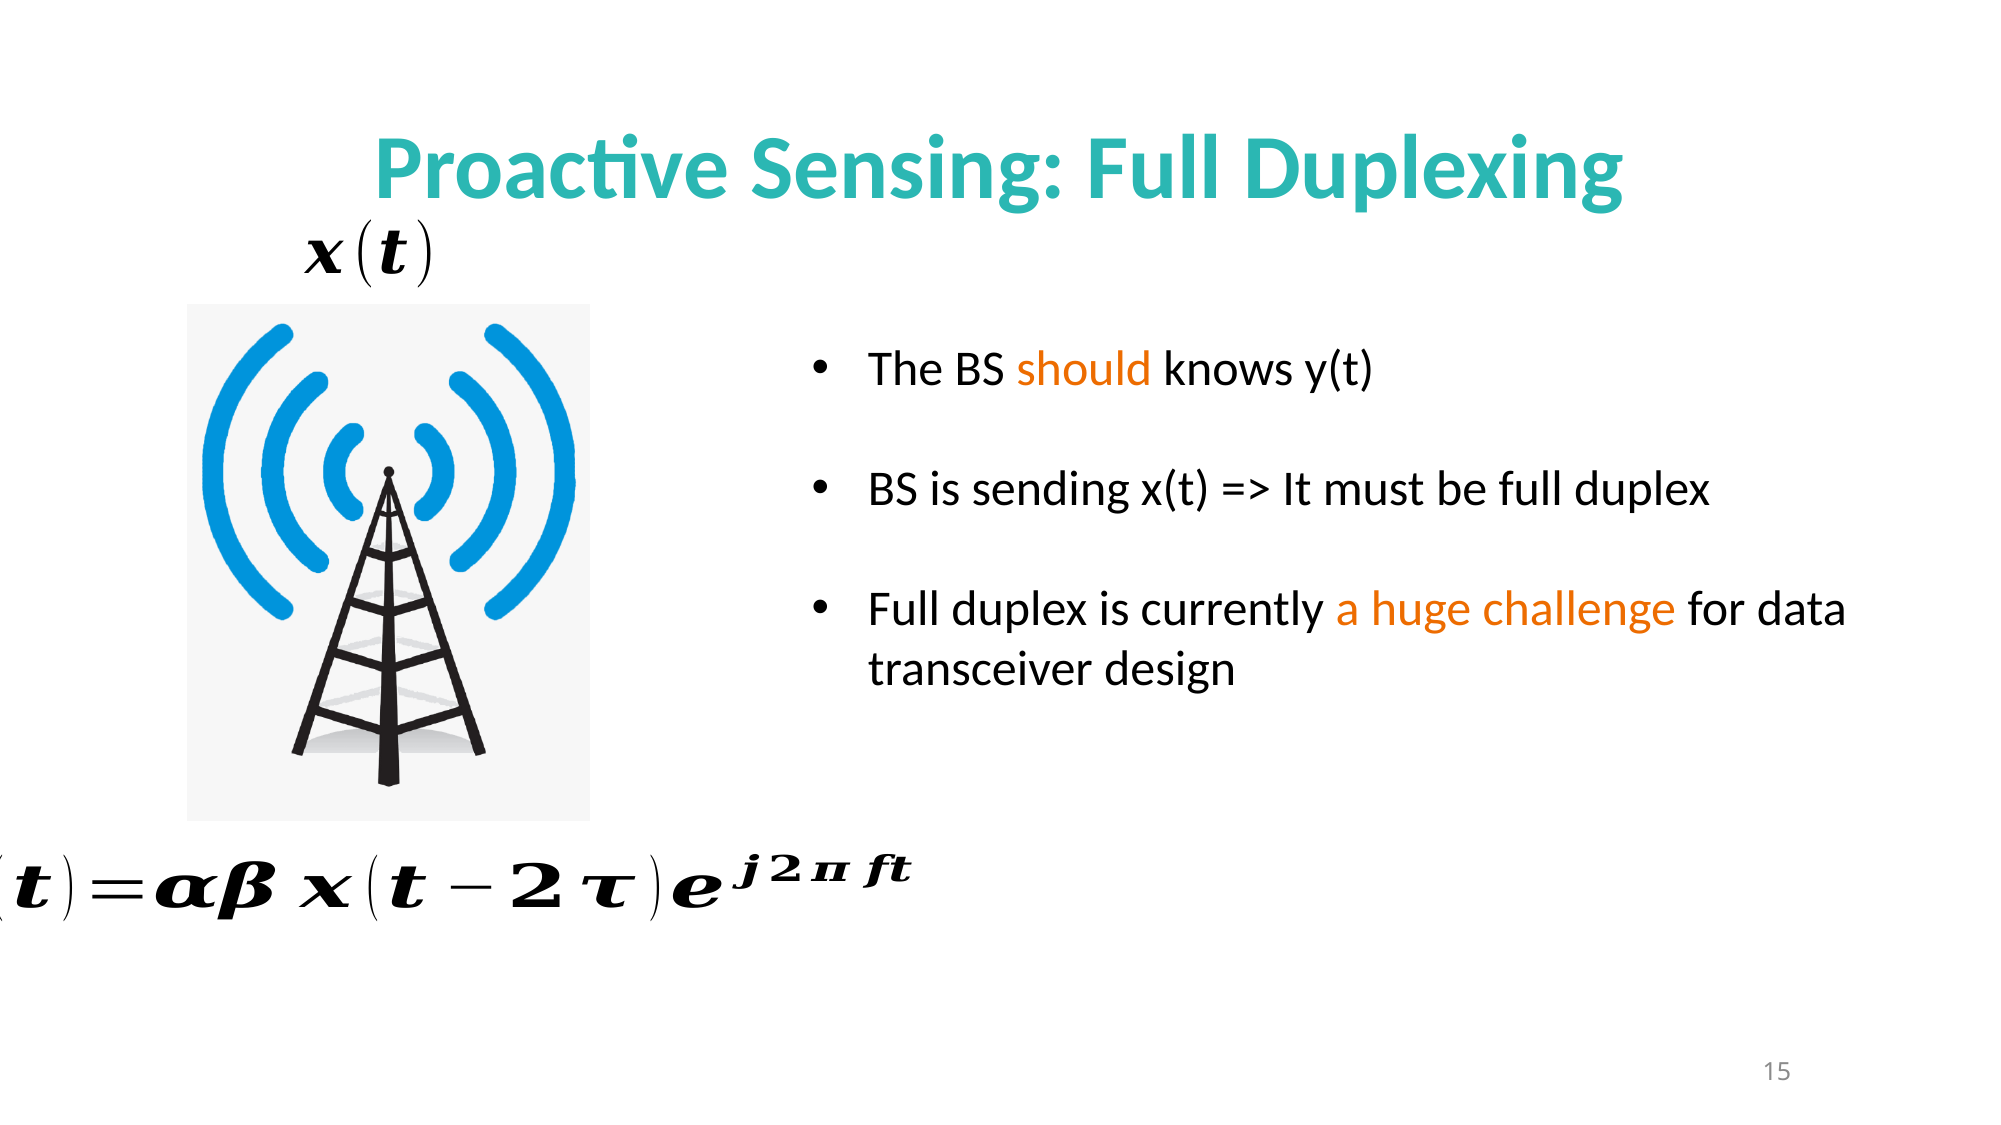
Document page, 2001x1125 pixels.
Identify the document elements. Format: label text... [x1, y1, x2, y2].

slide_number 15 [1356, 1042, 1807, 1103]
title Proactive Sensing: Full Duplexing [137, 59, 1863, 278]
picture [187, 304, 590, 821]
text_box The BS should knows y(t) BS is sending x(t) => It must be full duplex Full duplex is currently a huge challenge for data transceiver design [796, 328, 1863, 704]
